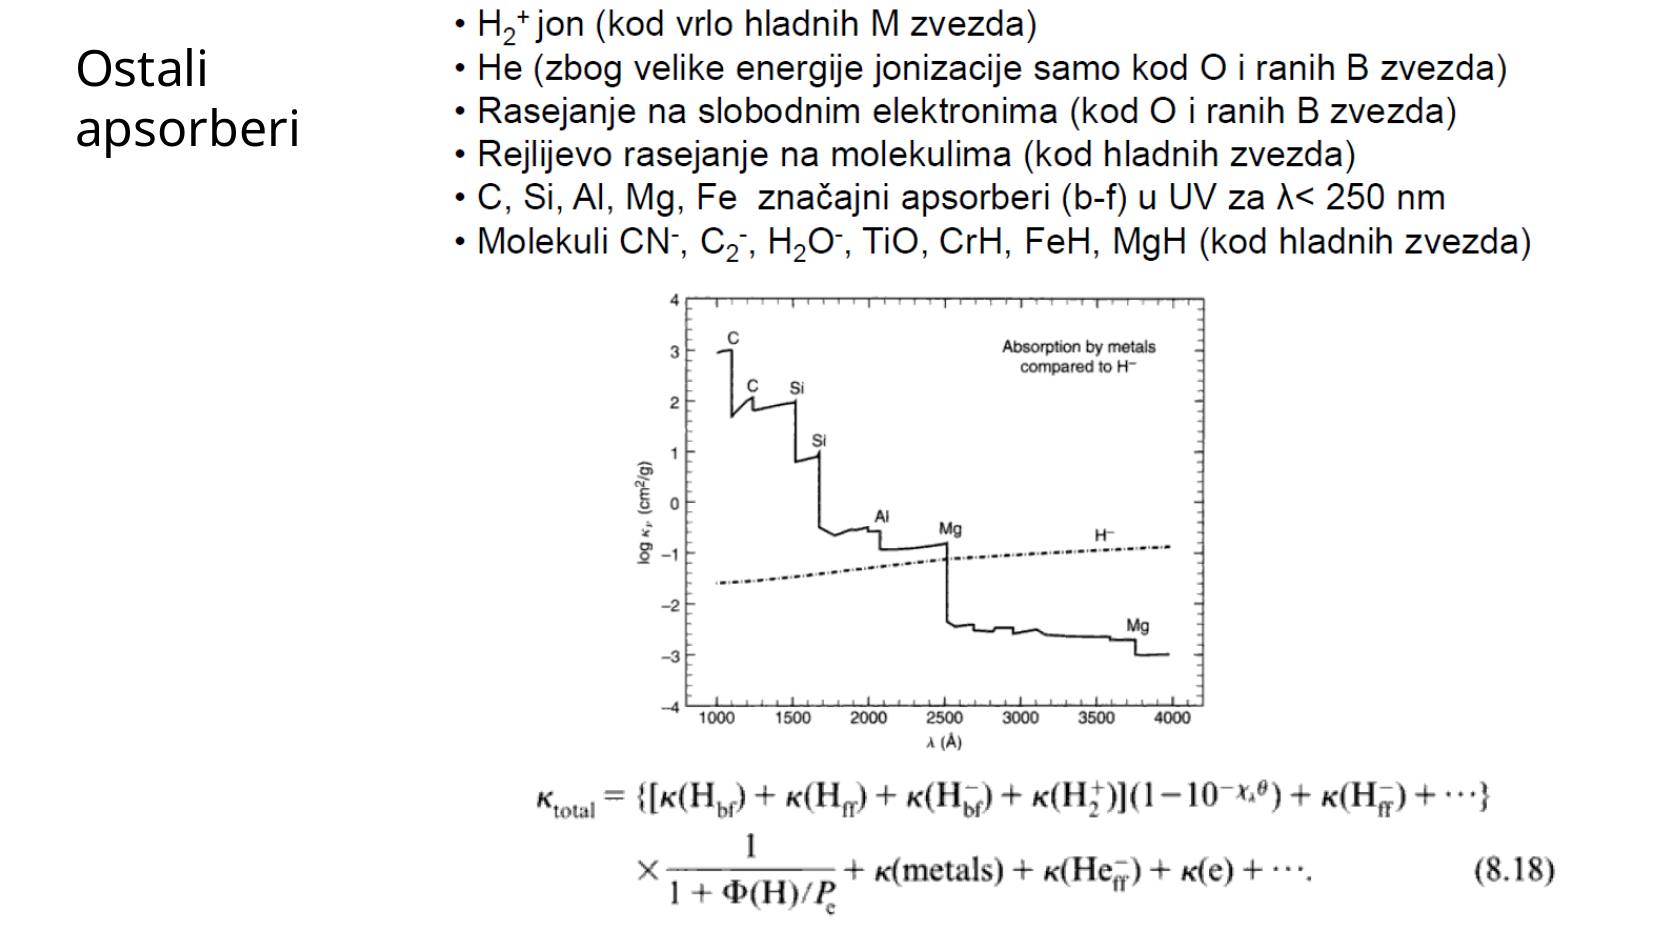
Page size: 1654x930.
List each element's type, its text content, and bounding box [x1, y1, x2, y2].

title Ostali apsorberi [75, 37, 316, 157]
picture [418, 0, 1654, 930]
